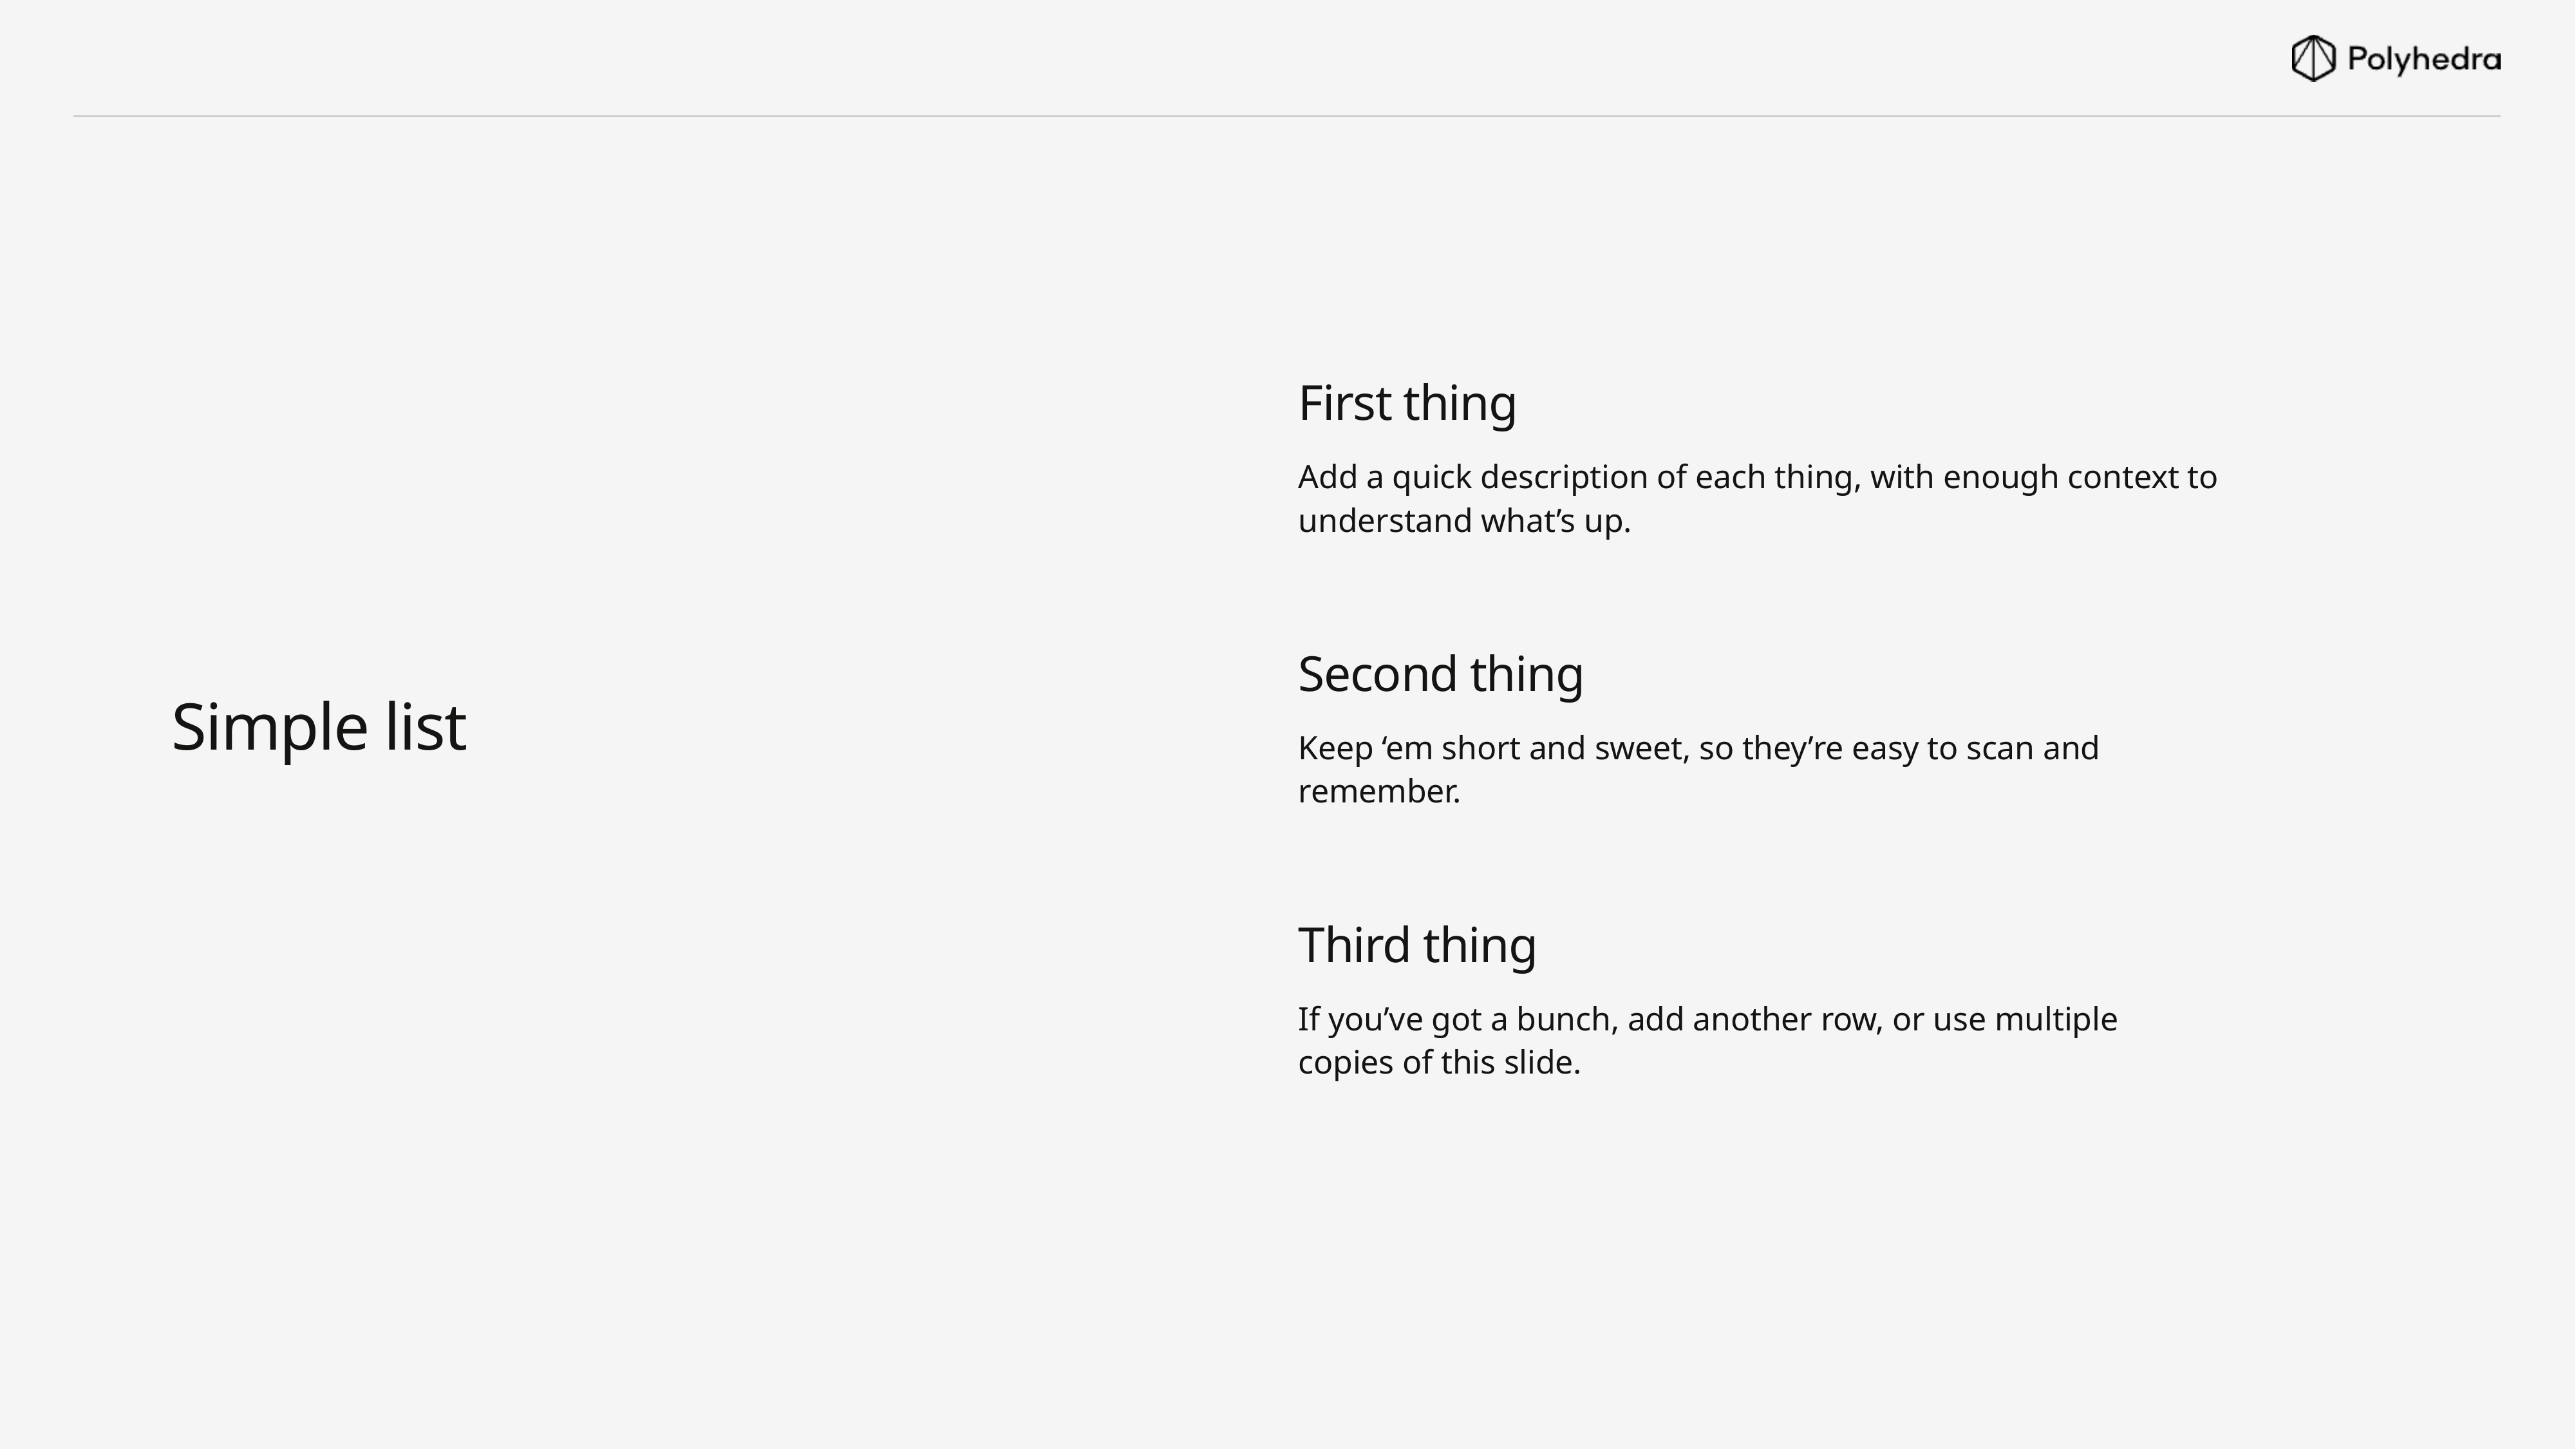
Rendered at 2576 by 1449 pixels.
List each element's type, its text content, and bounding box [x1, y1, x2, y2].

text_box Simple list [171, 674, 945, 775]
picture [2292, 35, 2501, 82]
text_box Add a quick description of each thing, with enough context to understand what’s up. [1298, 452, 2222, 549]
text_box If you’ve got a bunch, add another row, or use multiple copies of this slide. [1298, 994, 2222, 1091]
text_box Keep ‘em short and sweet, so they’re easy to scan and remember. [1298, 723, 2222, 820]
text_box Second thing [1298, 637, 2227, 718]
text_box First thing [1298, 366, 2227, 447]
text_box Third thing [1298, 908, 2227, 989]
